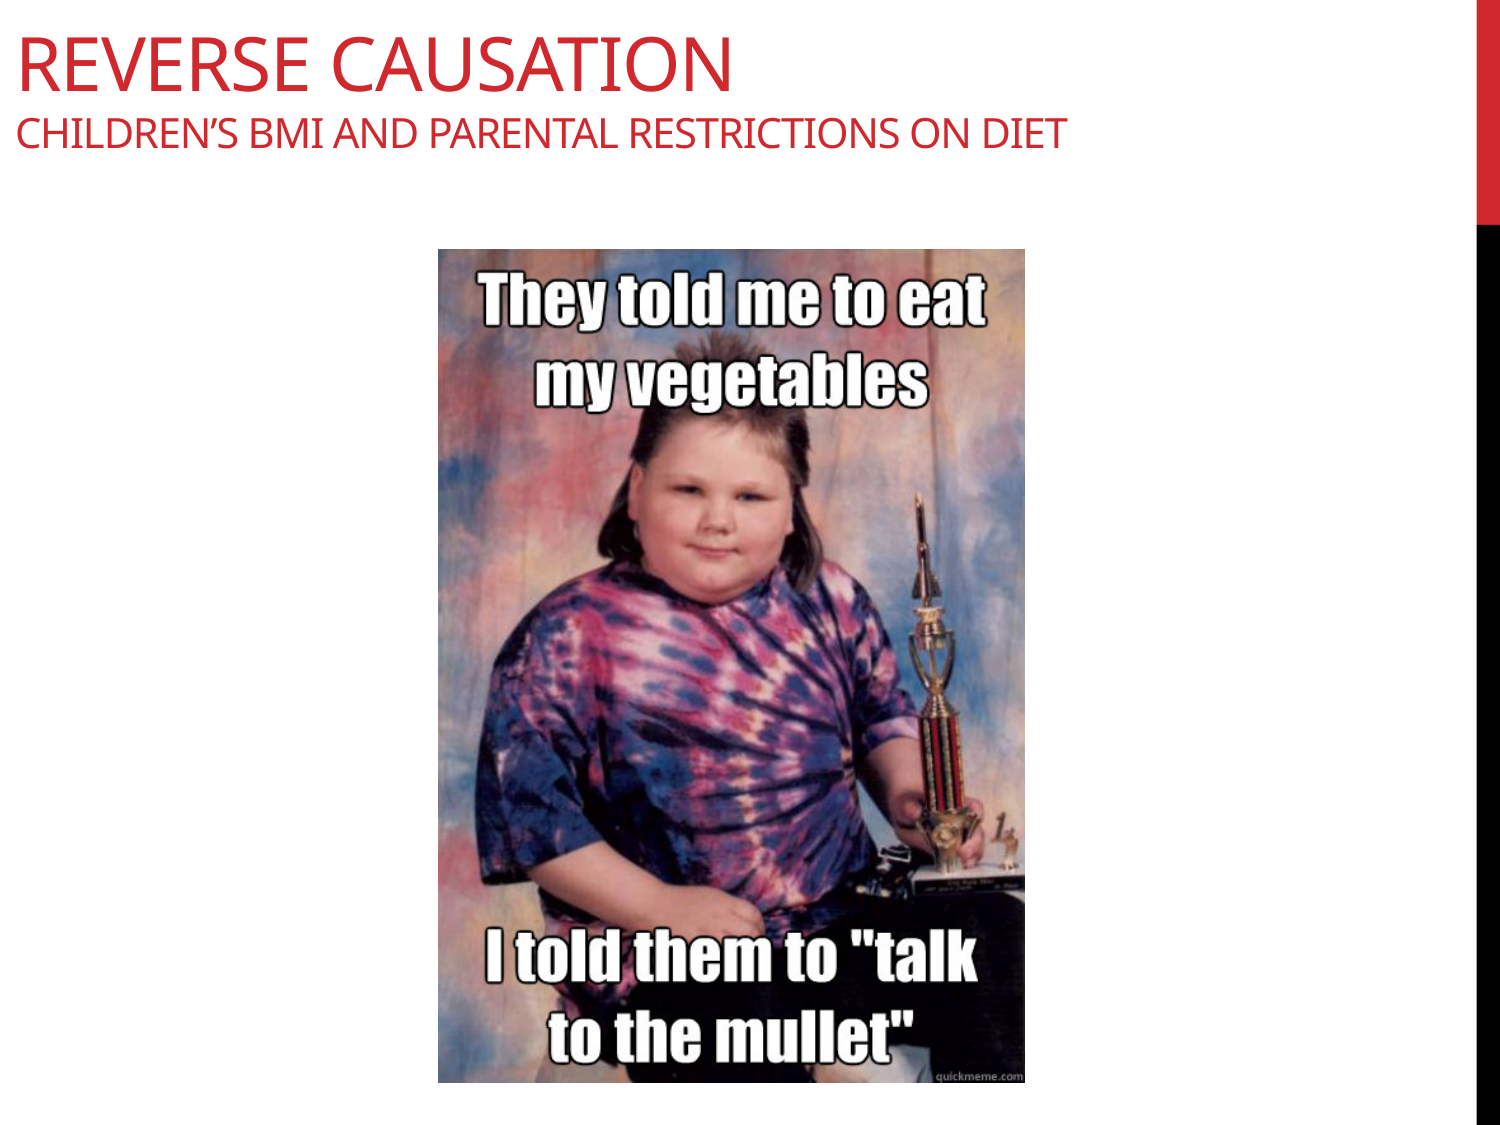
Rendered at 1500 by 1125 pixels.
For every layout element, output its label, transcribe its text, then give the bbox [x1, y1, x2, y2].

picture [438, 249, 1026, 1083]
title Reverse Causation Children’s BMI and Parental restrictions on diet [0, 0, 1477, 165]
